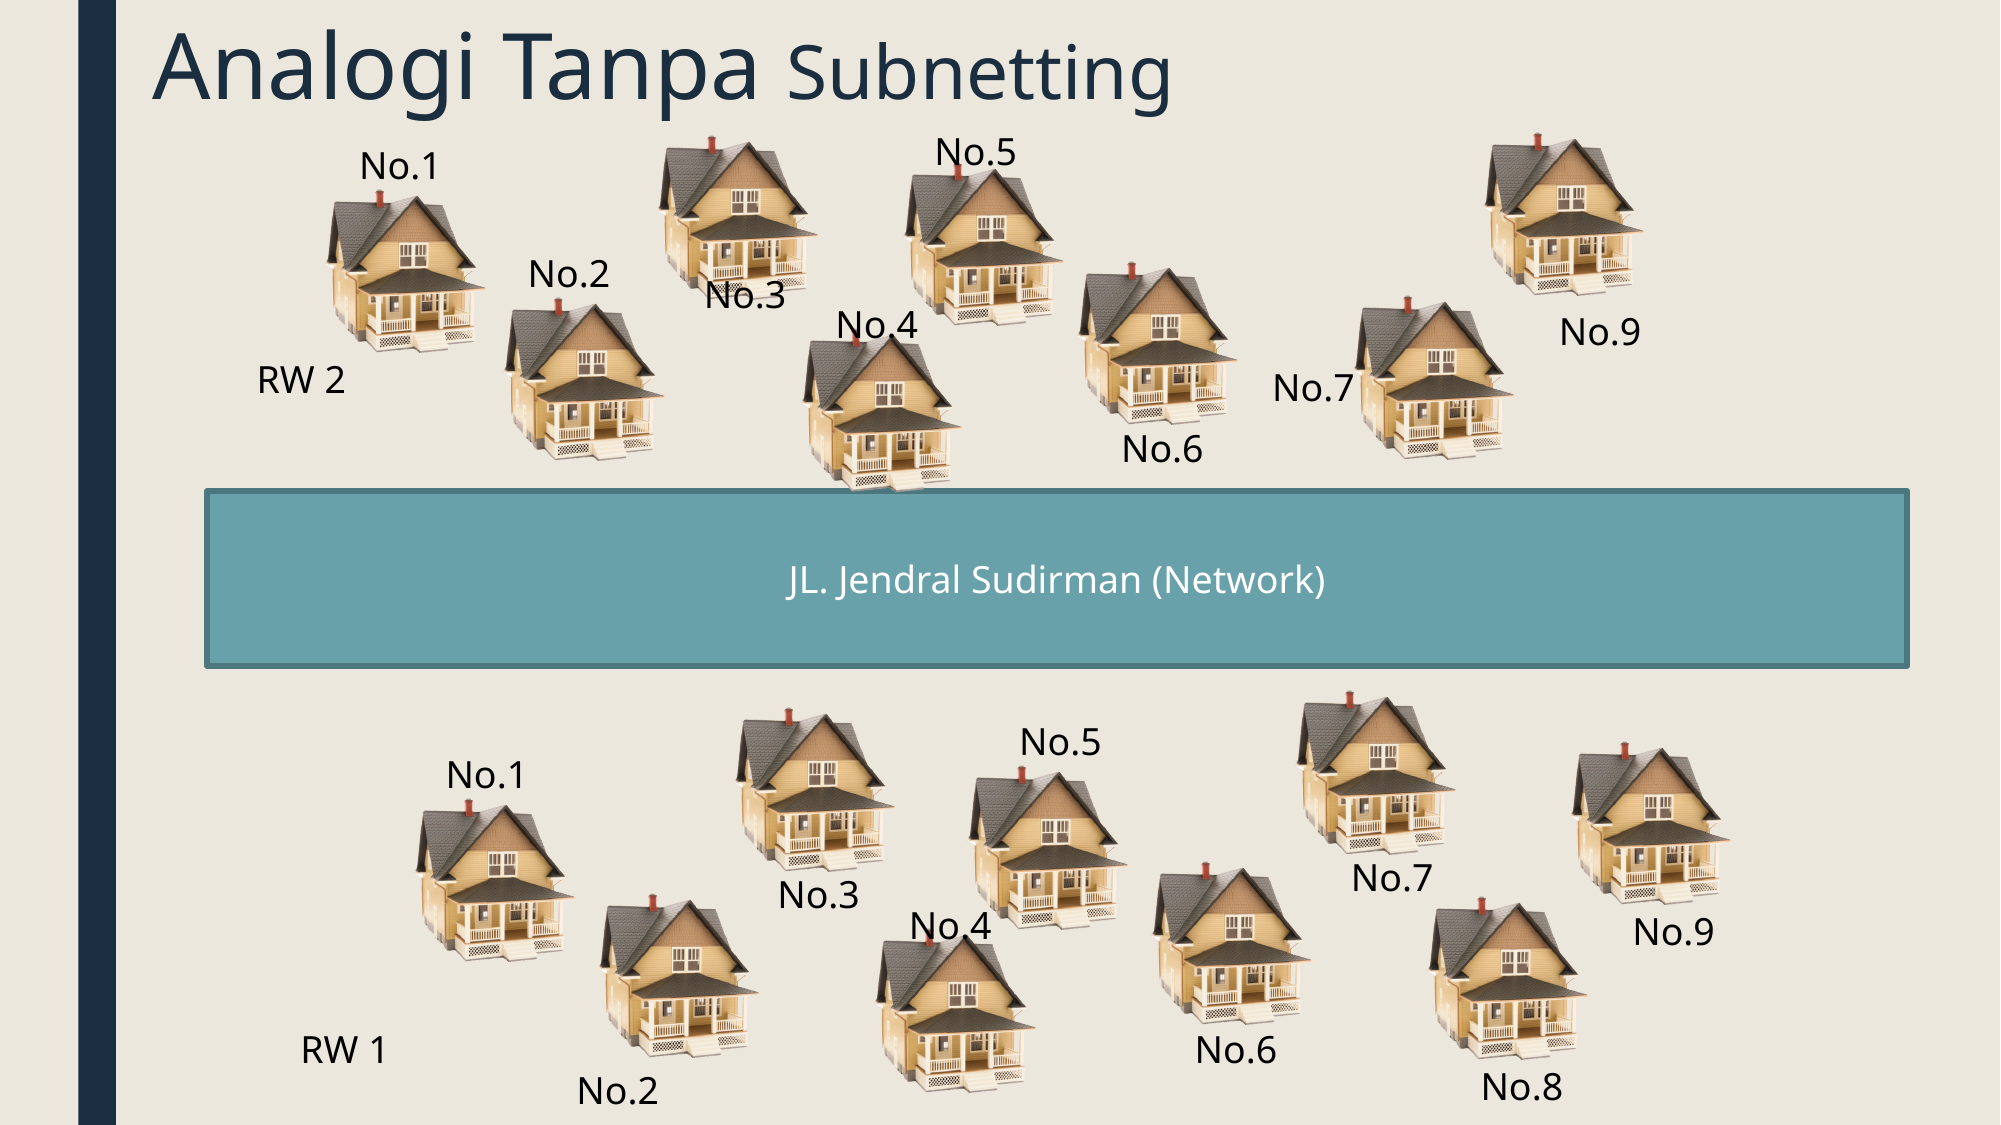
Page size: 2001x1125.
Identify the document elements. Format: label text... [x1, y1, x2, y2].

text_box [243, 120, 1657, 495]
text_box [287, 686, 1744, 1117]
text_box JL. Jendral Sudirman (Network) [204, 488, 1910, 669]
title Analogi Tanpa Subnetting [137, 14, 1713, 145]
